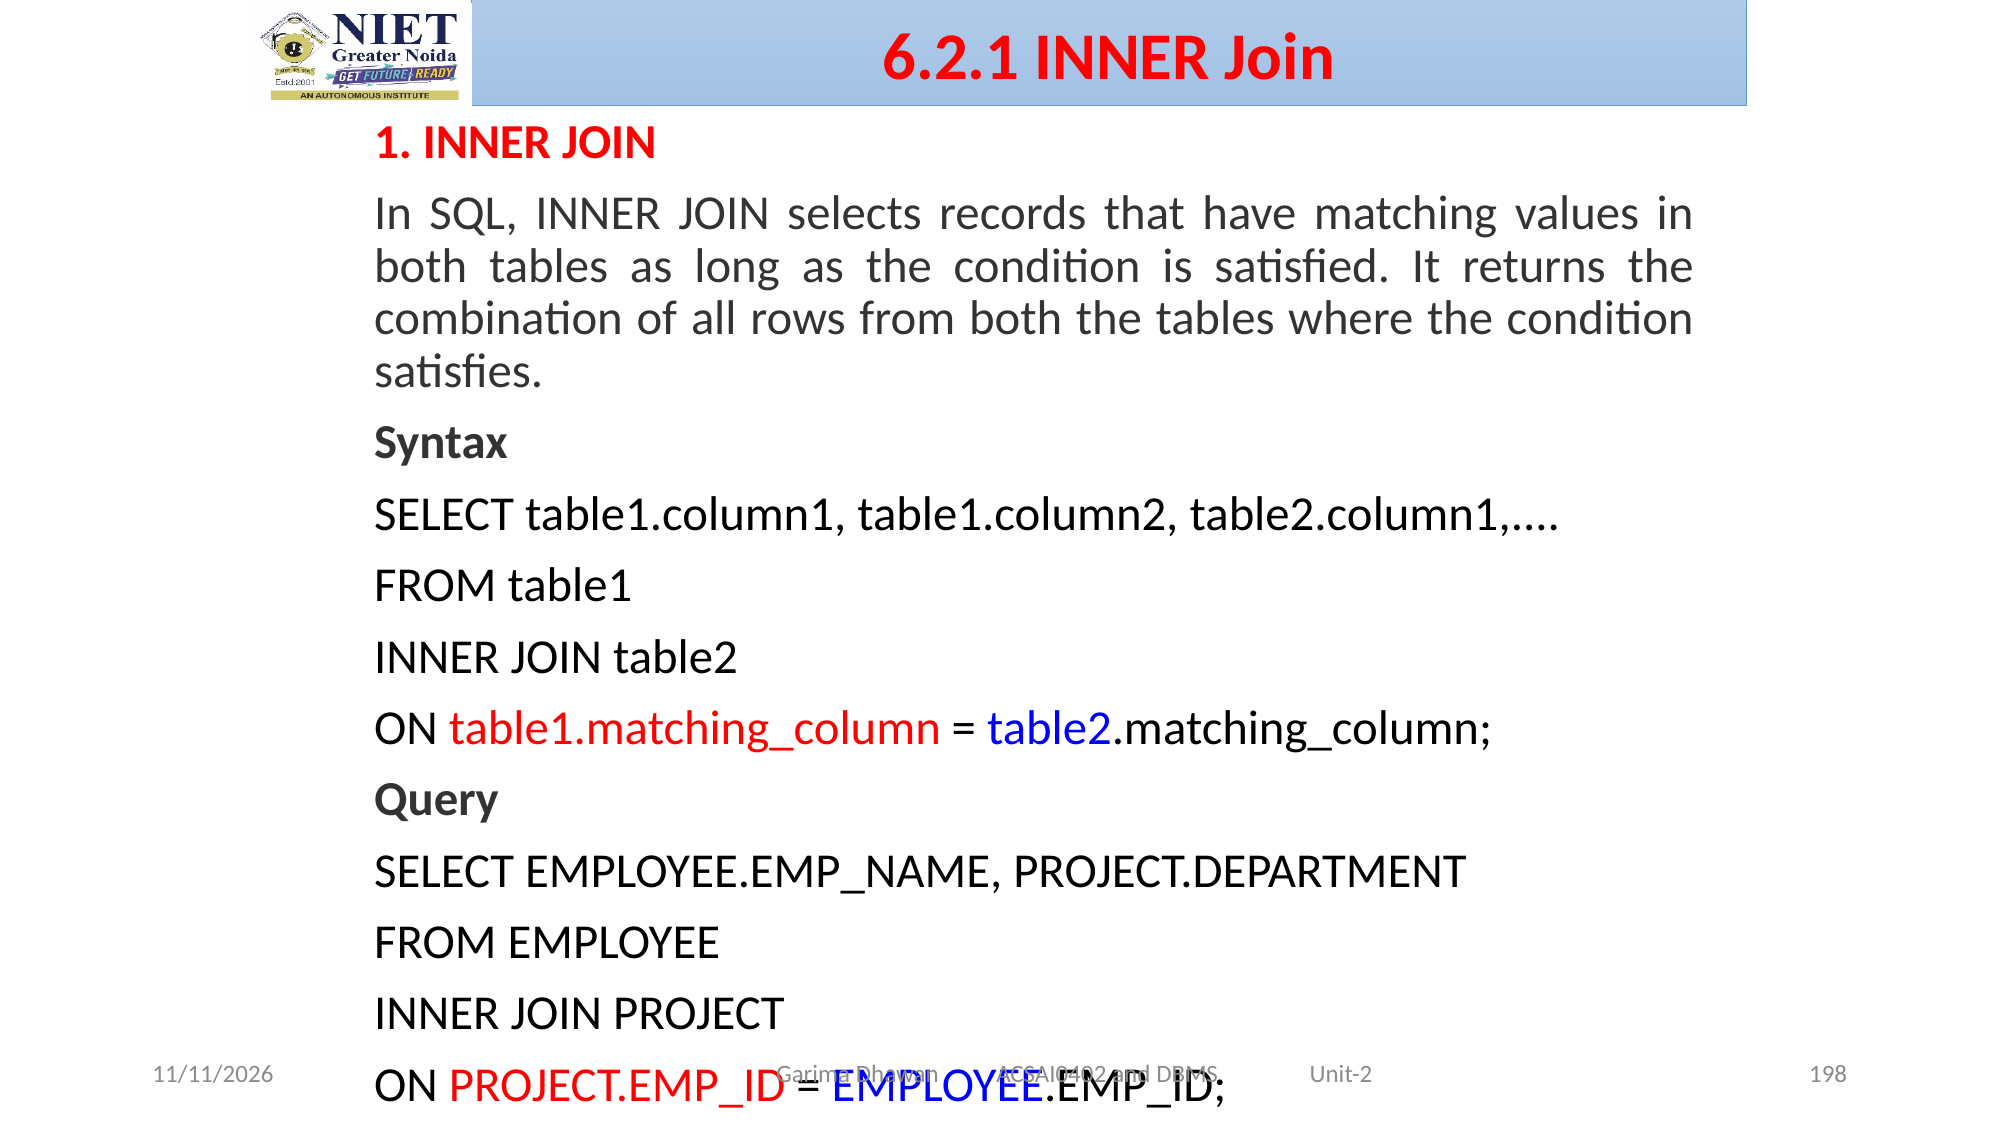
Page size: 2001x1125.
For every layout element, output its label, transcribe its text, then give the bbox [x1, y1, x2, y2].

footer Garima Dhawan ACSAI0402 and DBMS Unit-2 [662, 1042, 1412, 1103]
list 1. INNER JOIN In SQL, INNER JOIN selects records that have matching values in both tables as long as the condition is satisfied. It returns the combination of all rows from both the tables where the condition satisfies. Syntax SELECT table1.column1, table1.column2, table2.column1,.... FROM table1 INNER JOIN table2 ON table1.matching_column = table2.matching_column; Query SELECT EMPLOYEE.EMP_NAME, PROJECT.DEPARTMENT FROM EMPLOYEE INNER JOIN PROJECT ON PROJECT.EMP_ID = EMPLOYEE.EMP_ID; [359, 108, 1710, 1122]
picture [246, 3, 472, 109]
text_box 6.2.1 INNER Join [471, 0, 1747, 106]
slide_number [137, 1042, 588, 1103]
slide_number 198 [1412, 1042, 1863, 1103]
